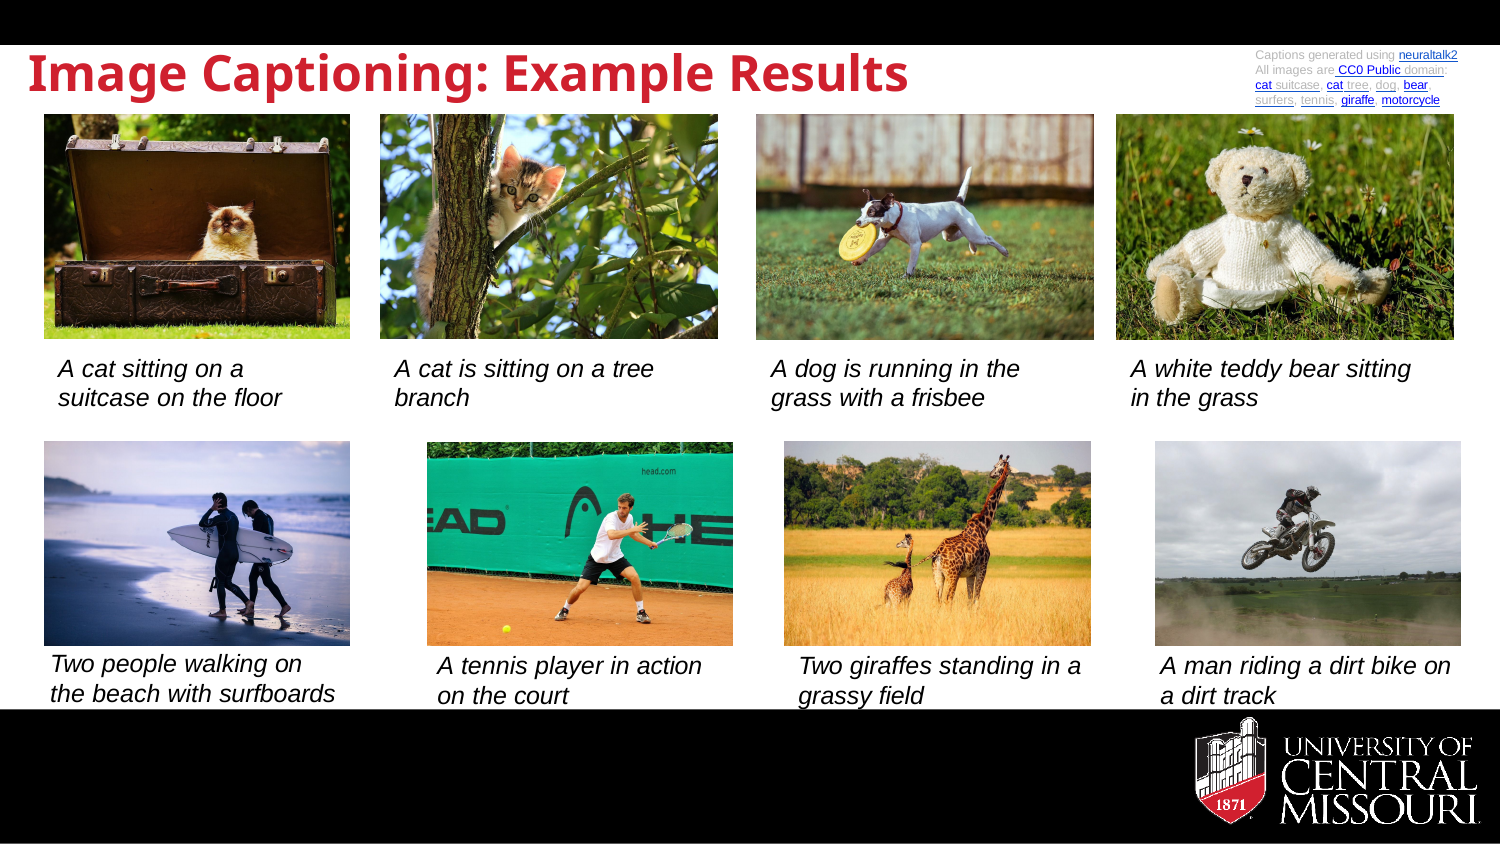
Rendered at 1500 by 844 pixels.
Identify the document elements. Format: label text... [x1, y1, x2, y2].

title Image Captioning: Example Results [26, 39, 1254, 183]
picture [380, 114, 718, 340]
picture [1116, 114, 1454, 340]
text_box A cat is sitting on a tree branch [392, 349, 656, 412]
picture [784, 441, 1091, 646]
text_box A cat sitting on a suitcase on the floor [56, 349, 284, 412]
text_box A dog is running in the grass with a frisbee [768, 349, 1021, 412]
picture [1155, 441, 1461, 646]
text_box Two people walking on the beach with surfboards [48, 653, 339, 708]
text_box A tennis player in action on the court [435, 654, 704, 710]
picture [43, 441, 350, 646]
text_box A white teddy bear sitting in the grass [1128, 349, 1438, 412]
text_box Captions generated using neuraltalk2 All images are CC0 Public domain: cat suitcase, cat tree, dog, bear, surfers, tennis, giraffe, motorcycle [1253, 45, 1465, 108]
picture [43, 114, 350, 340]
picture [756, 114, 1094, 340]
text_box Two giraffes standing in a grassy field [796, 653, 1084, 710]
text_box A man riding a dirt bike on a dirt track [1158, 653, 1452, 710]
picture [426, 442, 733, 646]
picture [1187, 710, 1488, 832]
